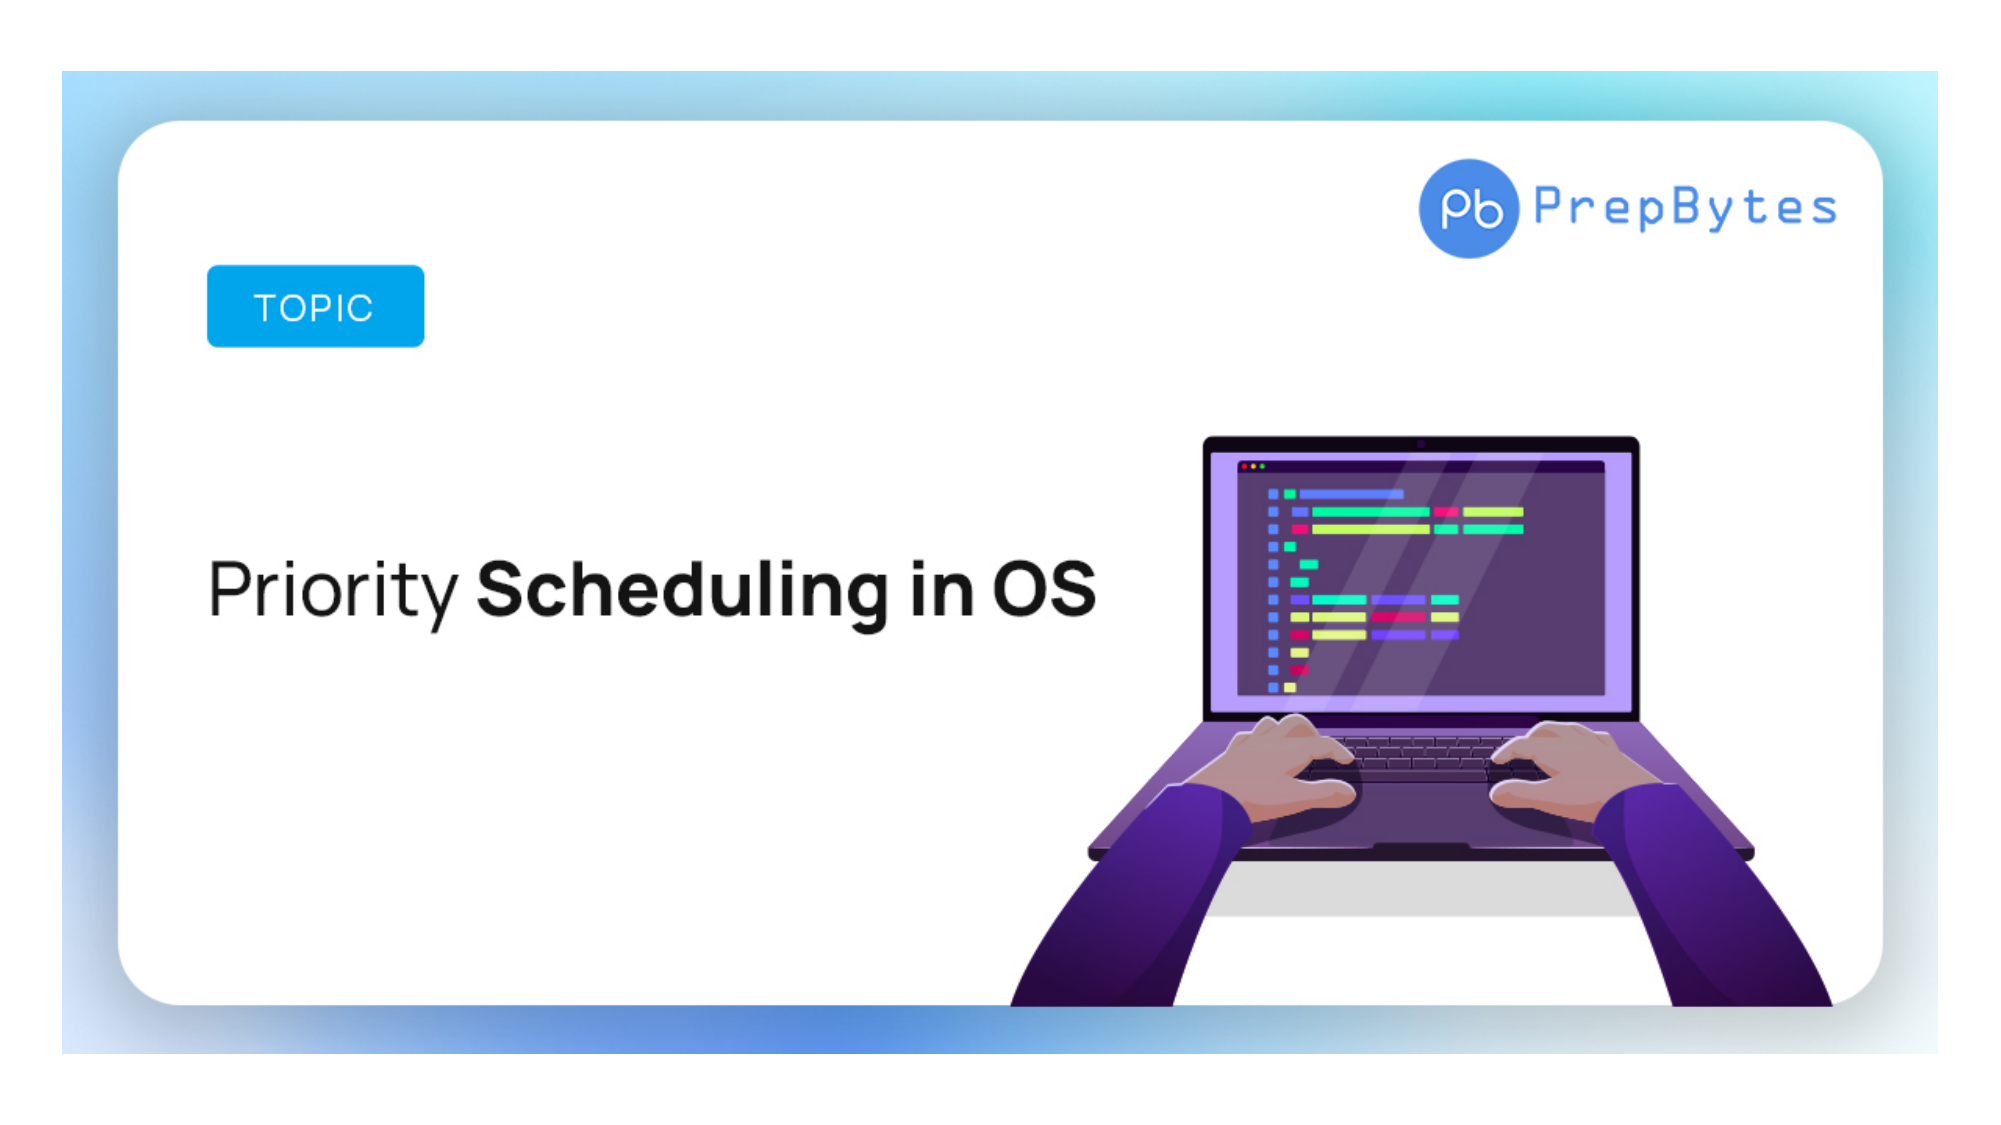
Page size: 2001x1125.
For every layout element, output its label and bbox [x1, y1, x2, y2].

picture [62, 71, 1938, 1054]
